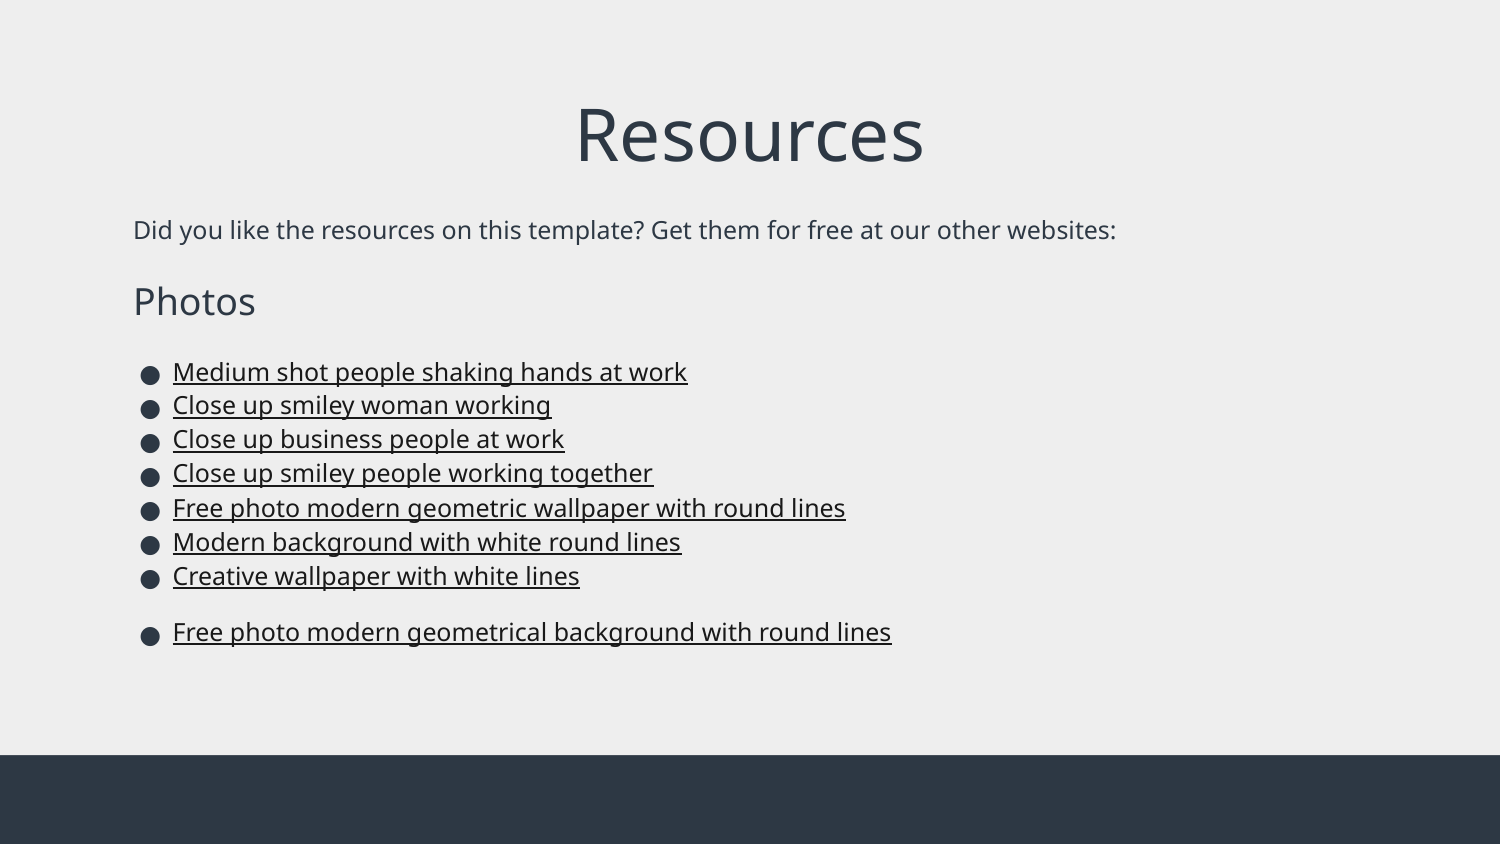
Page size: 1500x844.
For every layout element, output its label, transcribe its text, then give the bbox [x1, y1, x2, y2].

title Resources [118, 73, 1382, 168]
list Did you like the resources on this template? Get them for free at our other websites: Photos Medium shot people shaking hands at work Close up smiley woman working Close up business people at work Close up smiley people working together Free photo modern geometric wallpaper with round lines Modern background with white round lines Creative wallpaper with white lines Free photo modern geometrical background with round lines [118, 199, 1382, 732]
